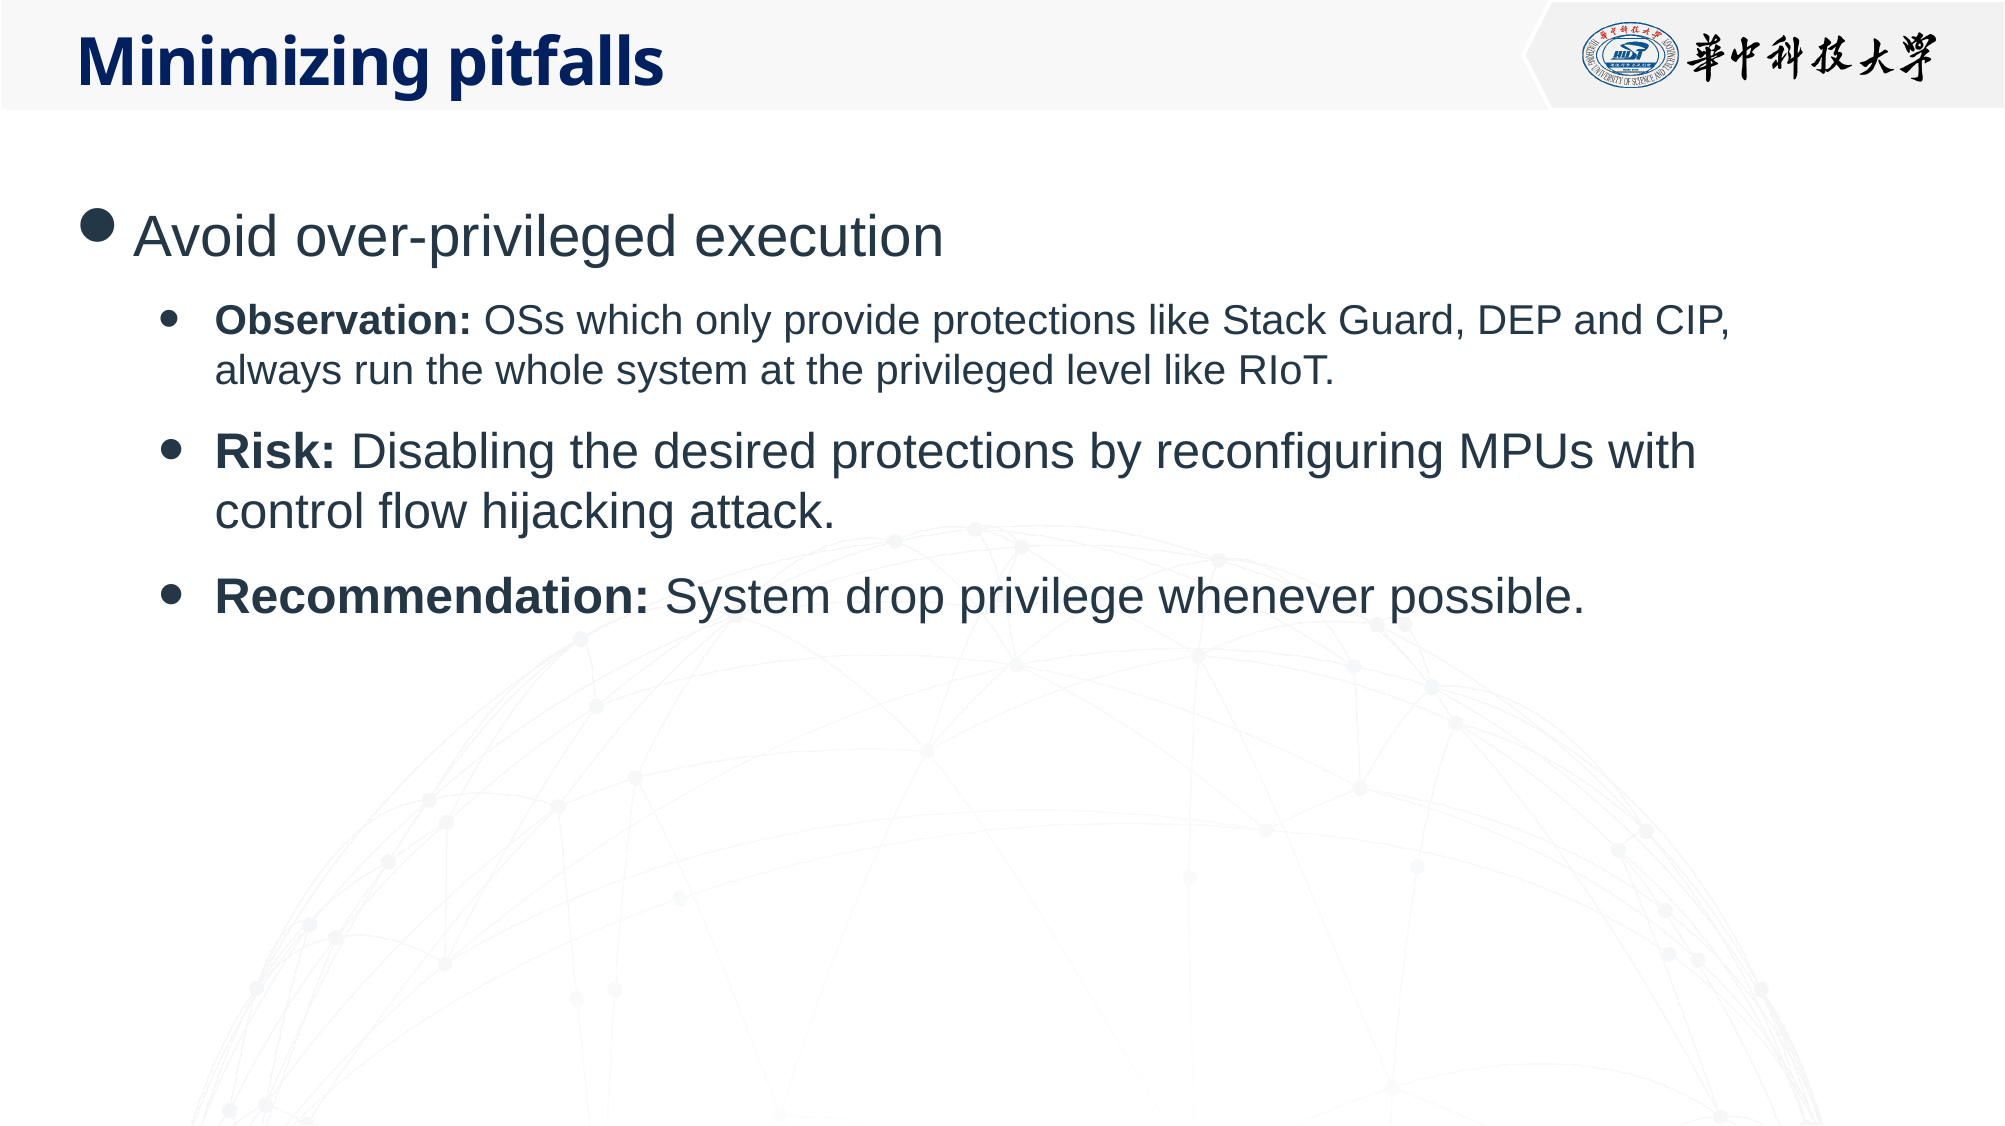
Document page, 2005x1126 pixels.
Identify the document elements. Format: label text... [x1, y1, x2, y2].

title Minimizing pitfalls [61, 0, 1773, 107]
text_box Avoid over-privileged execution Observation: OSs which only provide protections like Stack Guard, DEP and CIP, always run the whole system at the privileged level like RIoT. Risk: Disabling the desired protections by reconfiguring MPUs with control flow hijacking attack. Recommendation: System drop privilege whenever possible. [60, 190, 1757, 768]
